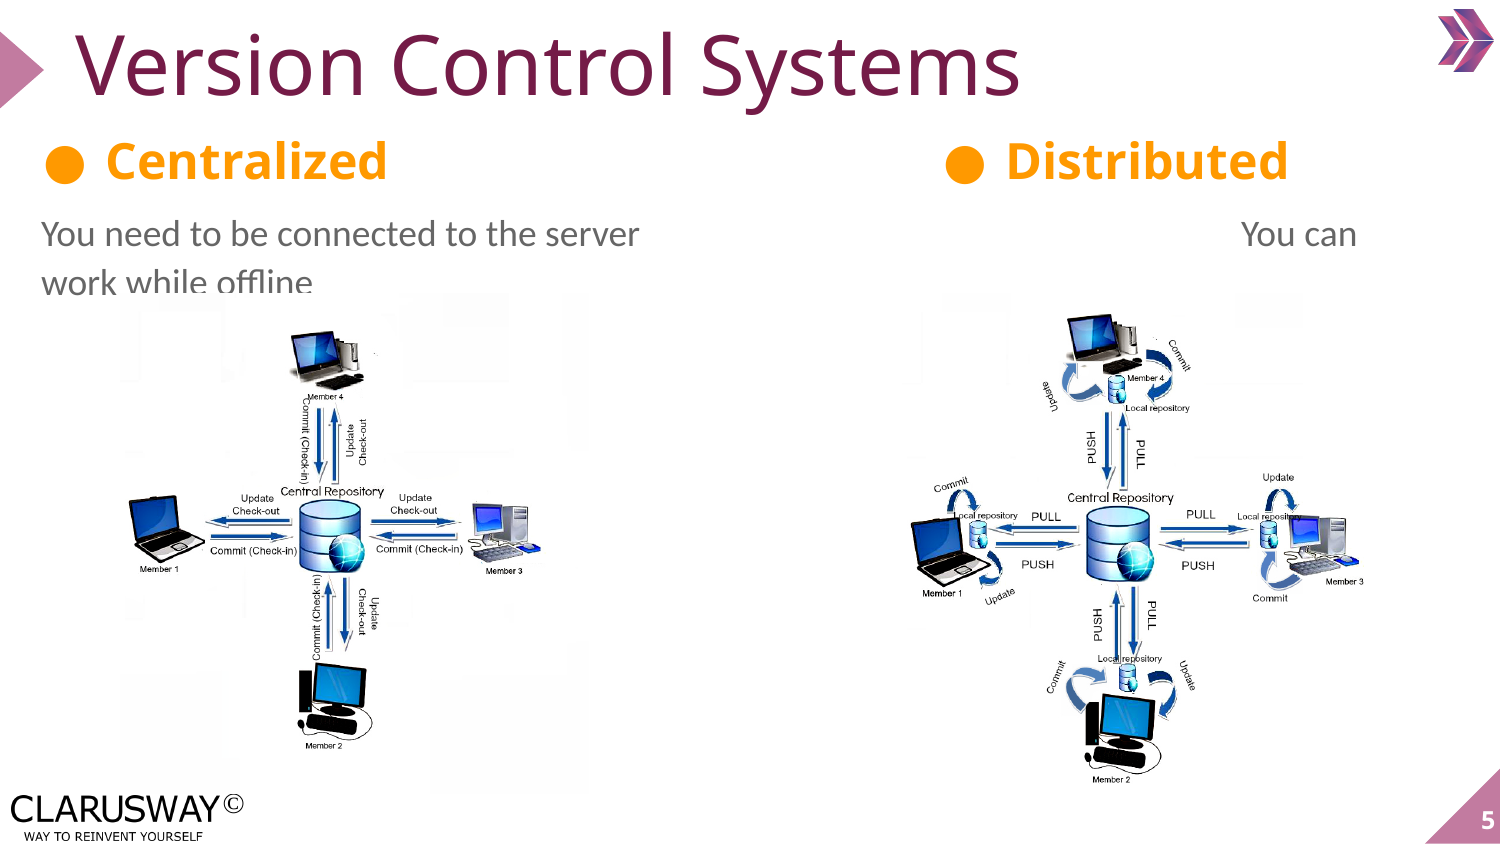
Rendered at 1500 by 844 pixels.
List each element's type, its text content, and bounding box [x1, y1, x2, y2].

slide_number ‹#› [1461, 809, 1496, 839]
title Version Control Systems [75, 31, 1413, 150]
text_box Distributed [915, 114, 1380, 210]
picture [11, 795, 220, 841]
picture [120, 293, 589, 794]
list You need to be connected to the server You can work while offline [41, 204, 1404, 304]
picture [901, 293, 1385, 810]
picture [1438, 9, 1494, 72]
text_box Centralized [15, 114, 434, 210]
